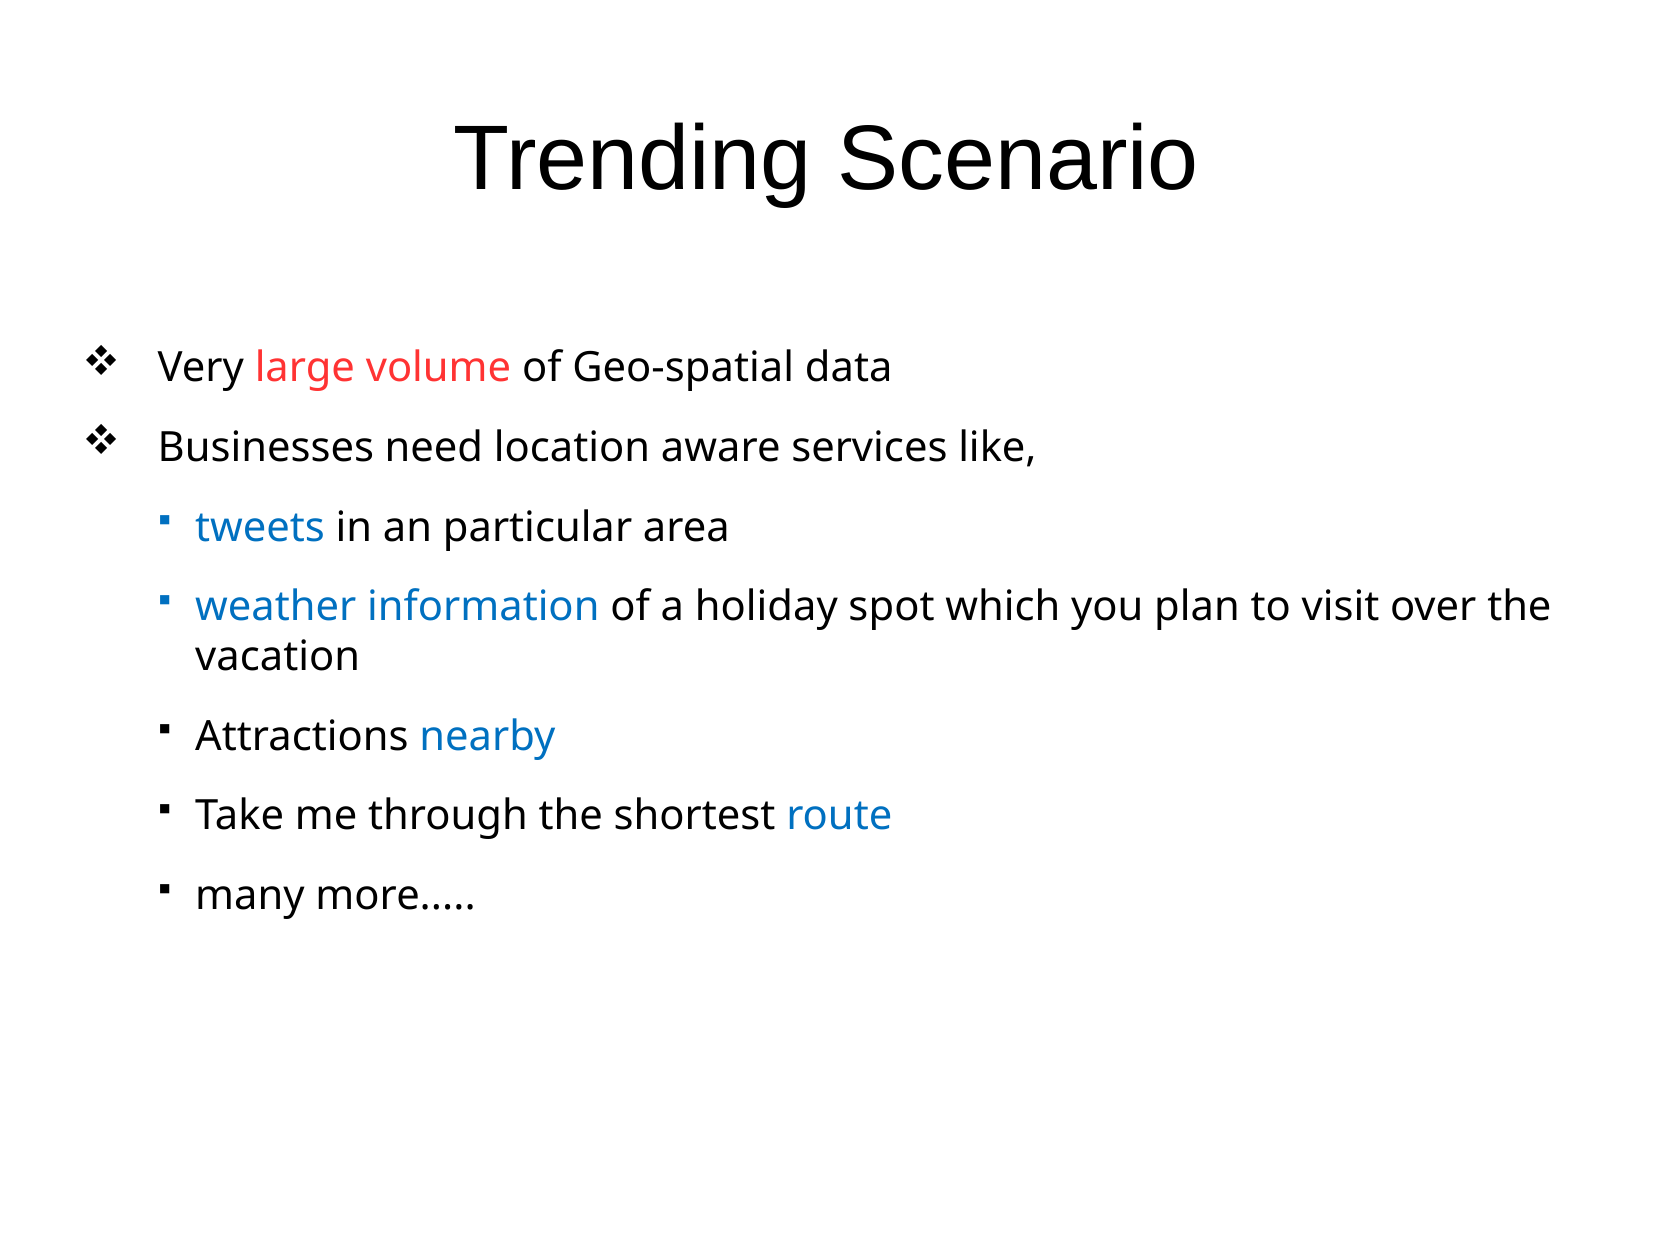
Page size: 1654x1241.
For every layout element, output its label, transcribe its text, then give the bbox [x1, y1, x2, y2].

list Very large volume of Geo-spatial data Businesses need location aware services like, tweets in an particular area weather information of a holiday spot which you plan to visit over the vacation Attractions nearby Take me through the shortest route many more..... [82, 290, 1571, 1010]
title Trending Scenario [82, 49, 1571, 257]
